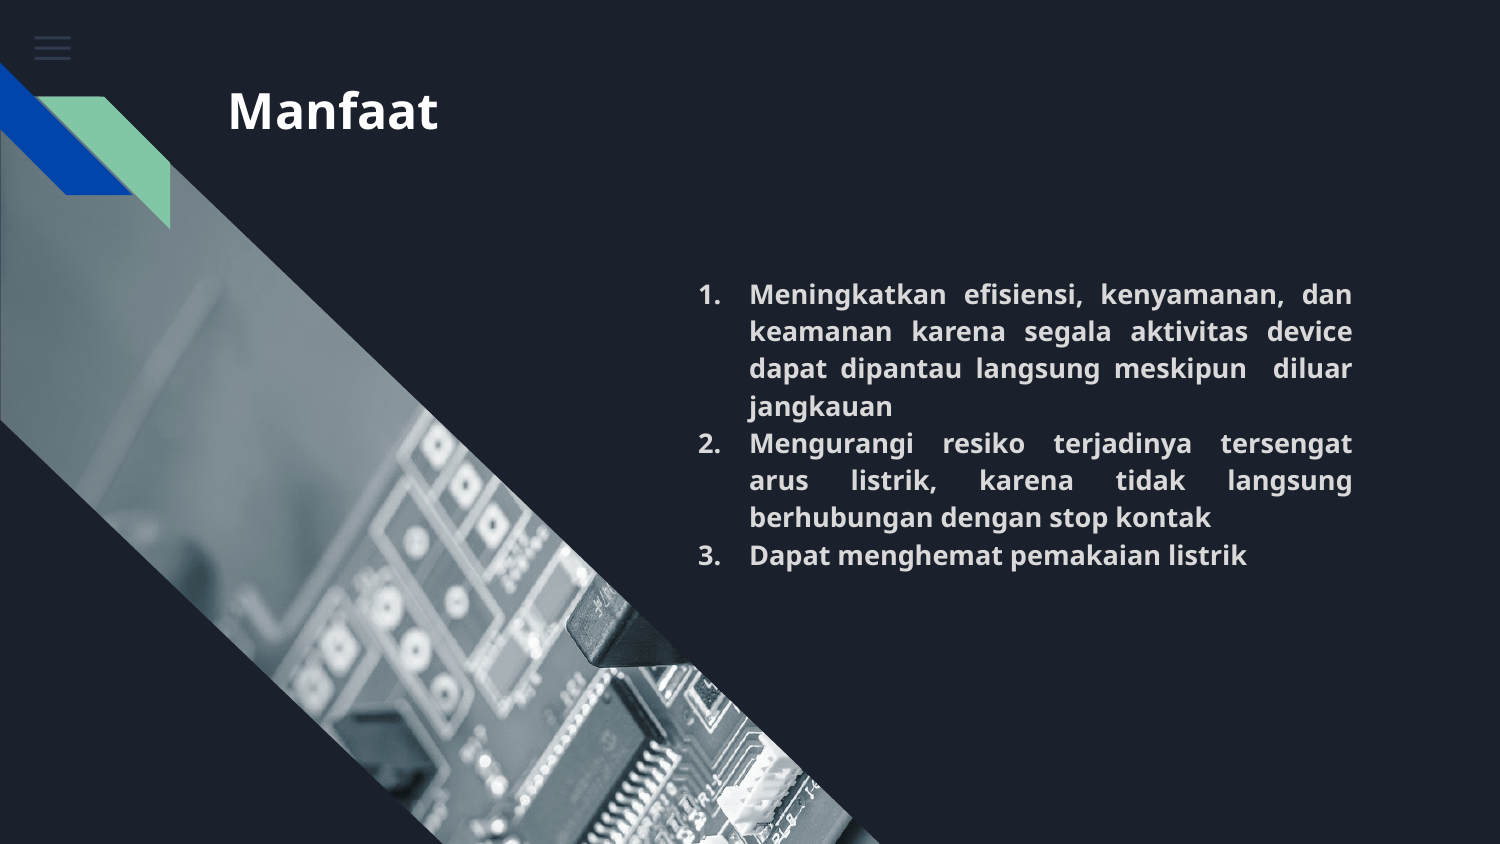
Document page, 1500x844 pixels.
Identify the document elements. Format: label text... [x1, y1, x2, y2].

picture [0, 97, 880, 844]
list Meningkatkan efisiensi, kenyamanan, dan keamanan karena segala aktivitas device dapat dipantau langsung meskipun diluar jangkauan Mengurangi resiko terjadinya tersengat arus listrik, karena tidak langsung berhubungan dengan stop kontak Dapat menghemat pemakaian listrik [659, 257, 1368, 642]
title Manfaat [212, 64, 1368, 215]
